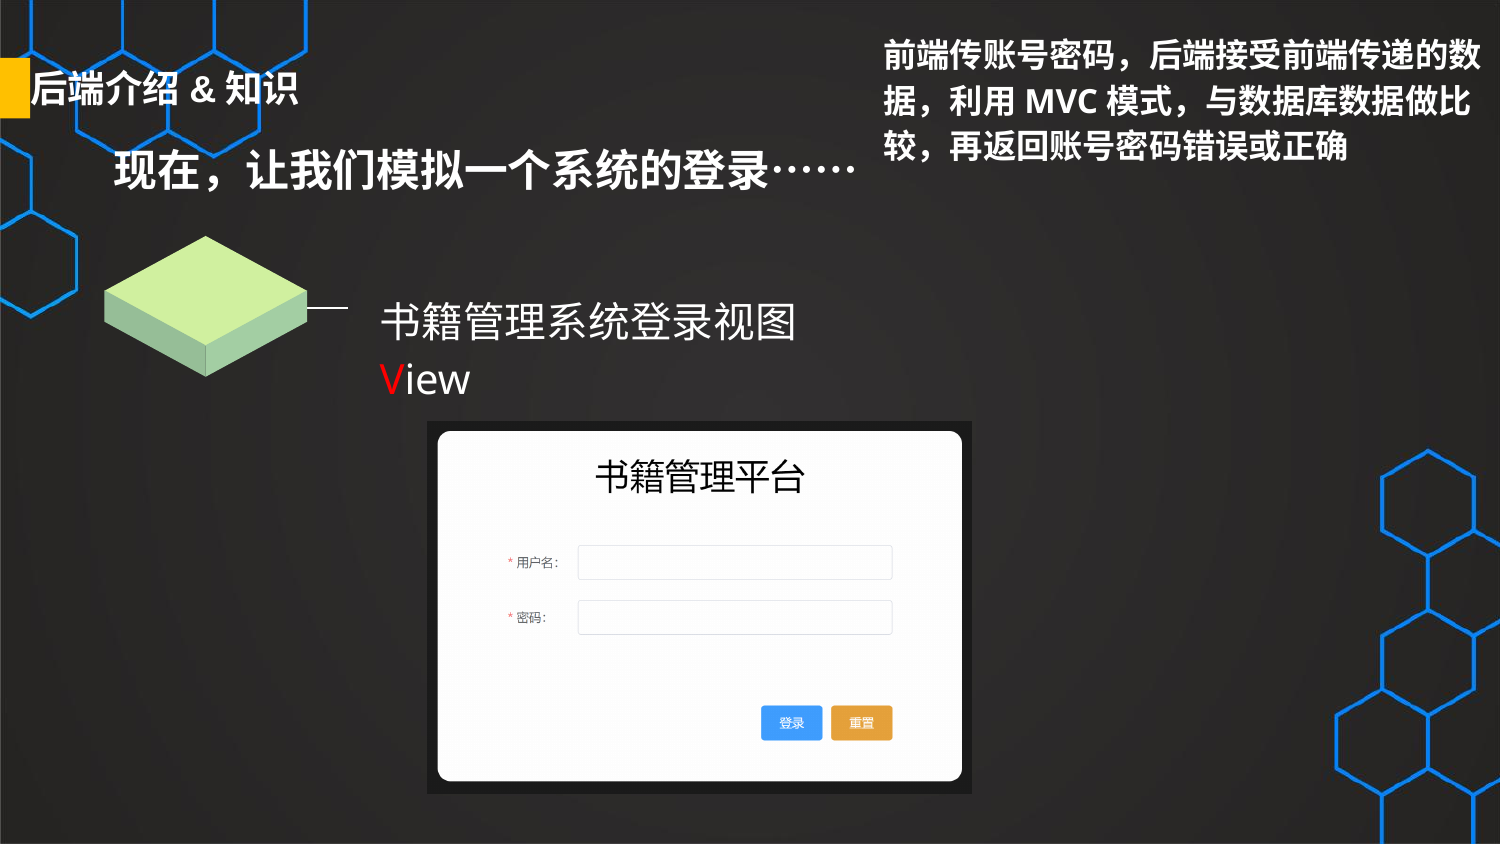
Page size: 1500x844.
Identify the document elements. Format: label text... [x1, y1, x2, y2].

text_box [0, 56, 32, 120]
text_box 书籍管理系统登录视图 View [364, 274, 1003, 417]
text_box 后端介绍&知识 [15, 57, 316, 118]
picture [0, 0, 1500, 844]
text_box 现在，让我们模拟一个系统的登录…… [99, 135, 873, 203]
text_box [104, 235, 308, 378]
text_box 前端传账号密码，后端接受前端传递的数据，利用MVC模式，与数据库数据做比较，再返回账号密码错误或正确 [868, 0, 1500, 256]
